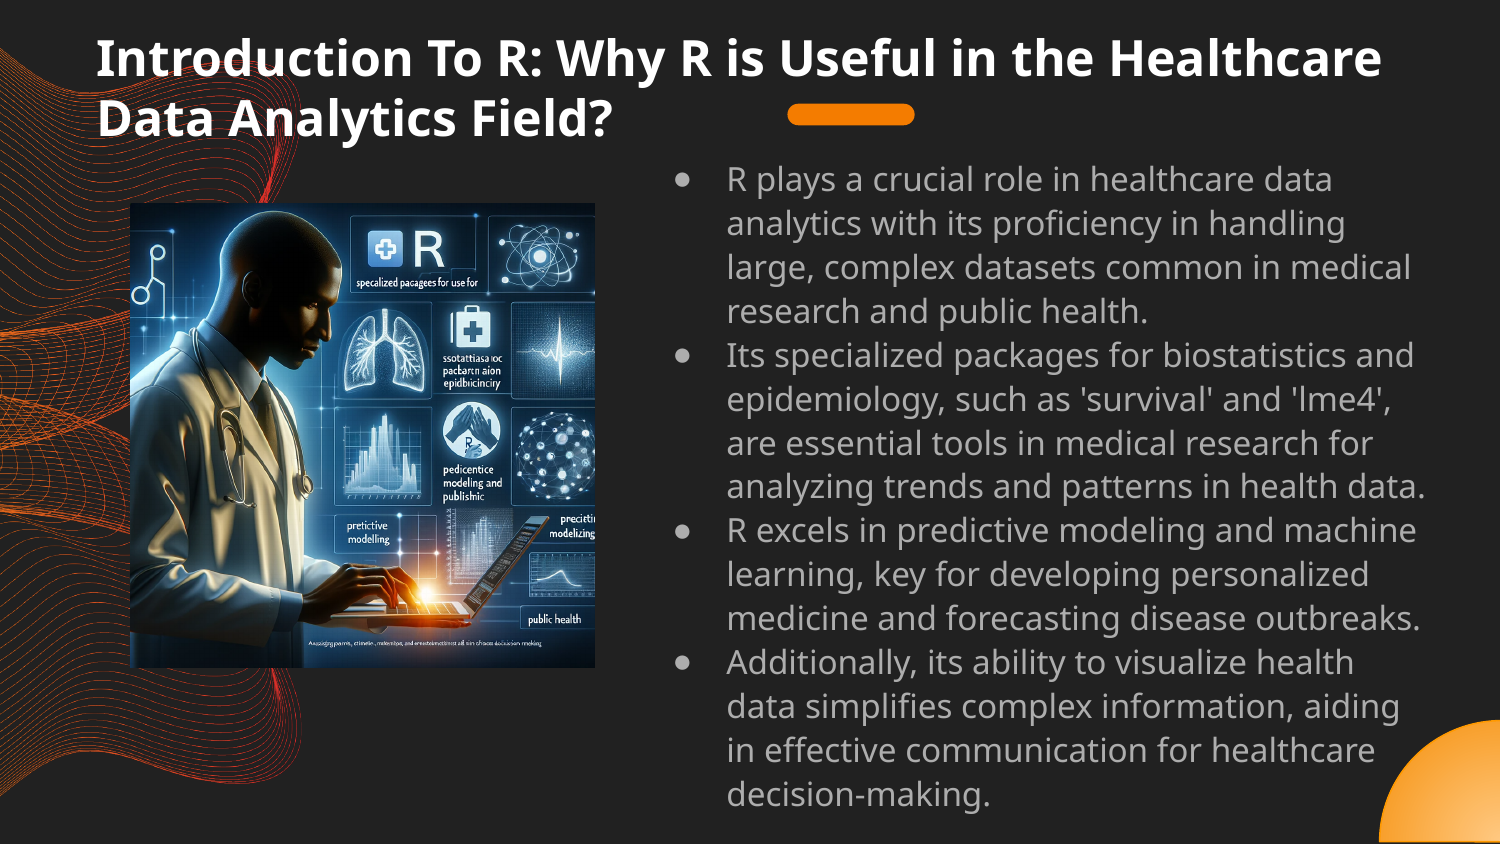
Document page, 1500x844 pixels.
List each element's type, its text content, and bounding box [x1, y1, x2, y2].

picture [0, 0, 595, 844]
subtitle R plays a crucial role in healthcare data analytics with its proficiency in handling large, complex datasets common in medical research and public health. Its specialized packages for biostatistics and epidemiology, such as 'survival' and 'lme4', are essential tools in medical research for analyzing trends and patterns in health data. R excels in predictive modeling and machine learning, key for developing personalized medicine and forecasting disease outbreaks. Additionally, its ability to visualize health data simplifies complex information, aiding in effective communication for healthcare decision-making. [636, 139, 1444, 732]
title Introduction To R: Why R is Useful in the Healthcare Data Analytics Field? [81, 32, 1419, 140]
